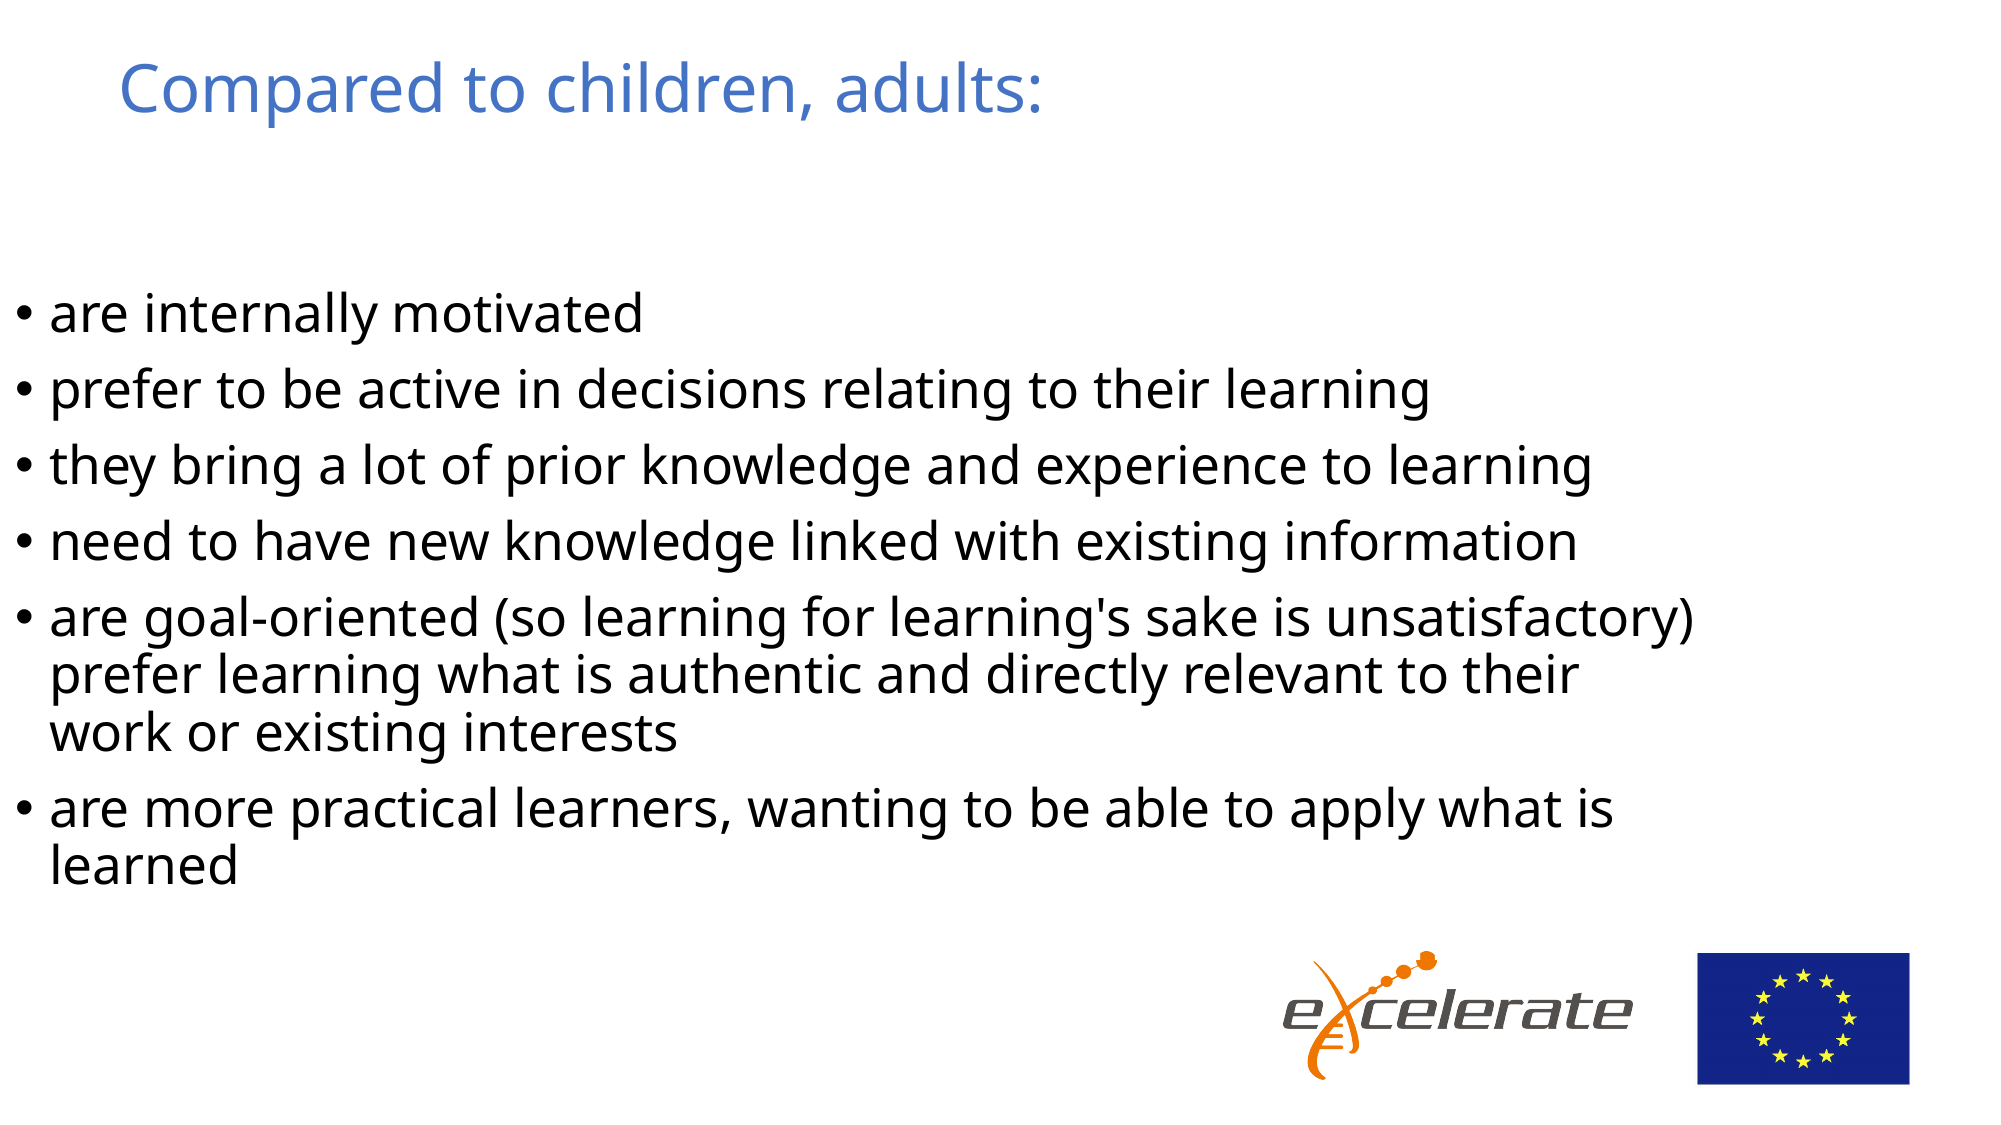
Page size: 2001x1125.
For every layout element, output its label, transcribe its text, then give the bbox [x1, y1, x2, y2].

picture [1283, 993, 1633, 1080]
list are internally motivated prefer to be active in decisions relating to their learning they bring a lot of prior knowledge and experience to learning need to have new knowledge linked with existing information are goal-oriented (so learning for learning's sake is unsatisfactory) prefer learning what is authentic and directly relevant to their work or existing interests are more practical learners, wanting to be able to apply what is learned prefer to be treated as partners in the learning experience [0, 278, 1725, 993]
title Compared to children, adults: [118, 54, 1902, 138]
picture [1693, 949, 1913, 1088]
